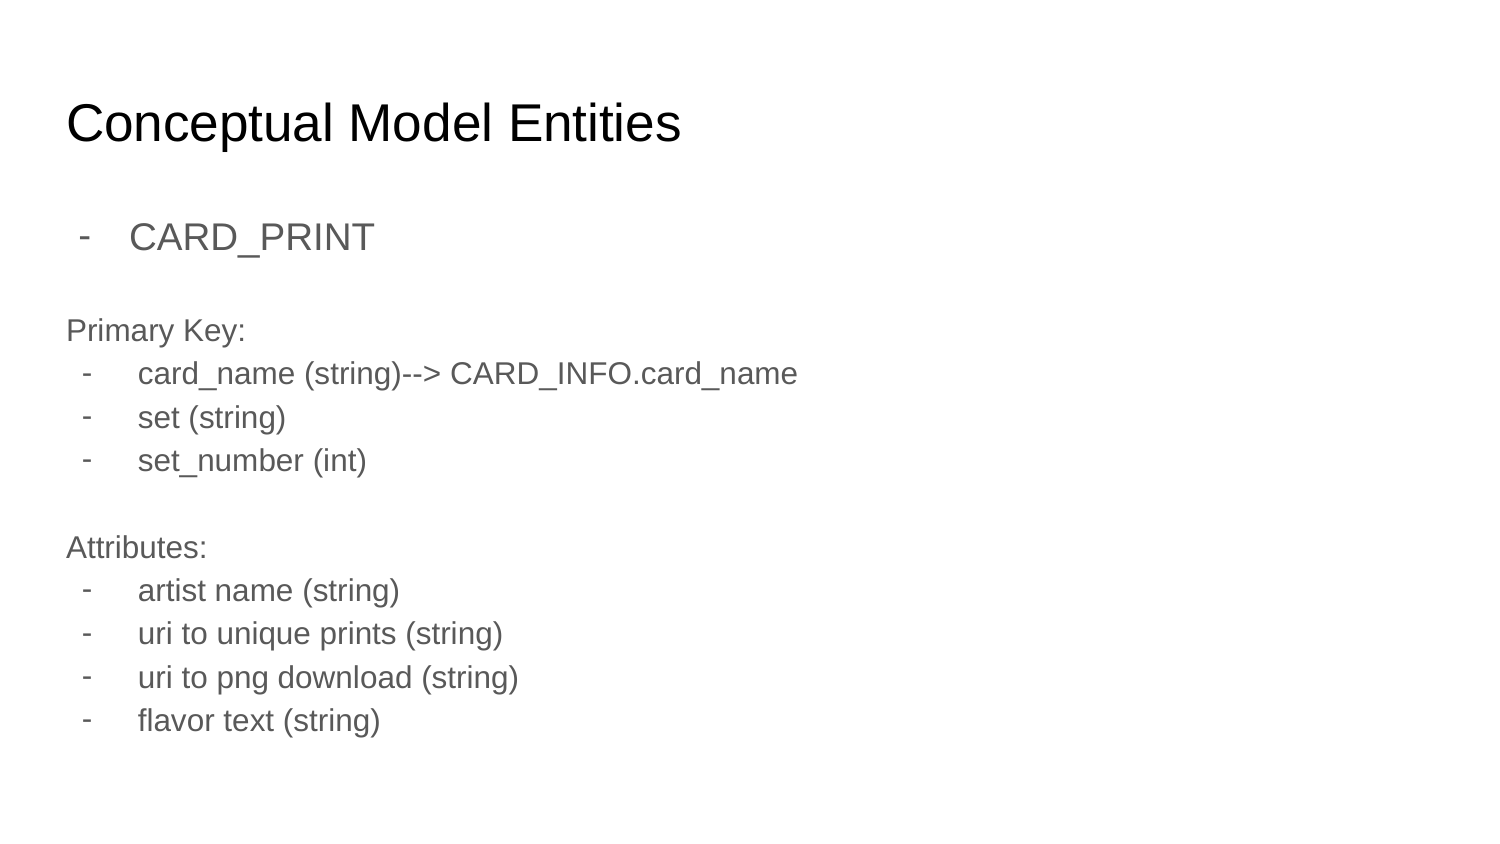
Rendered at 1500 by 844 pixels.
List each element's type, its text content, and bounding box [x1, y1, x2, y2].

list CARD_PRINT Primary Key: card_name (string)--> CARD_INFO.card_name set (string) set_number (int) Attributes: artist name (string) uri to unique prints (string) uri to png download (string) flavor text (string) [51, 197, 1449, 758]
title Conceptual Model Entities [51, 72, 1449, 167]
